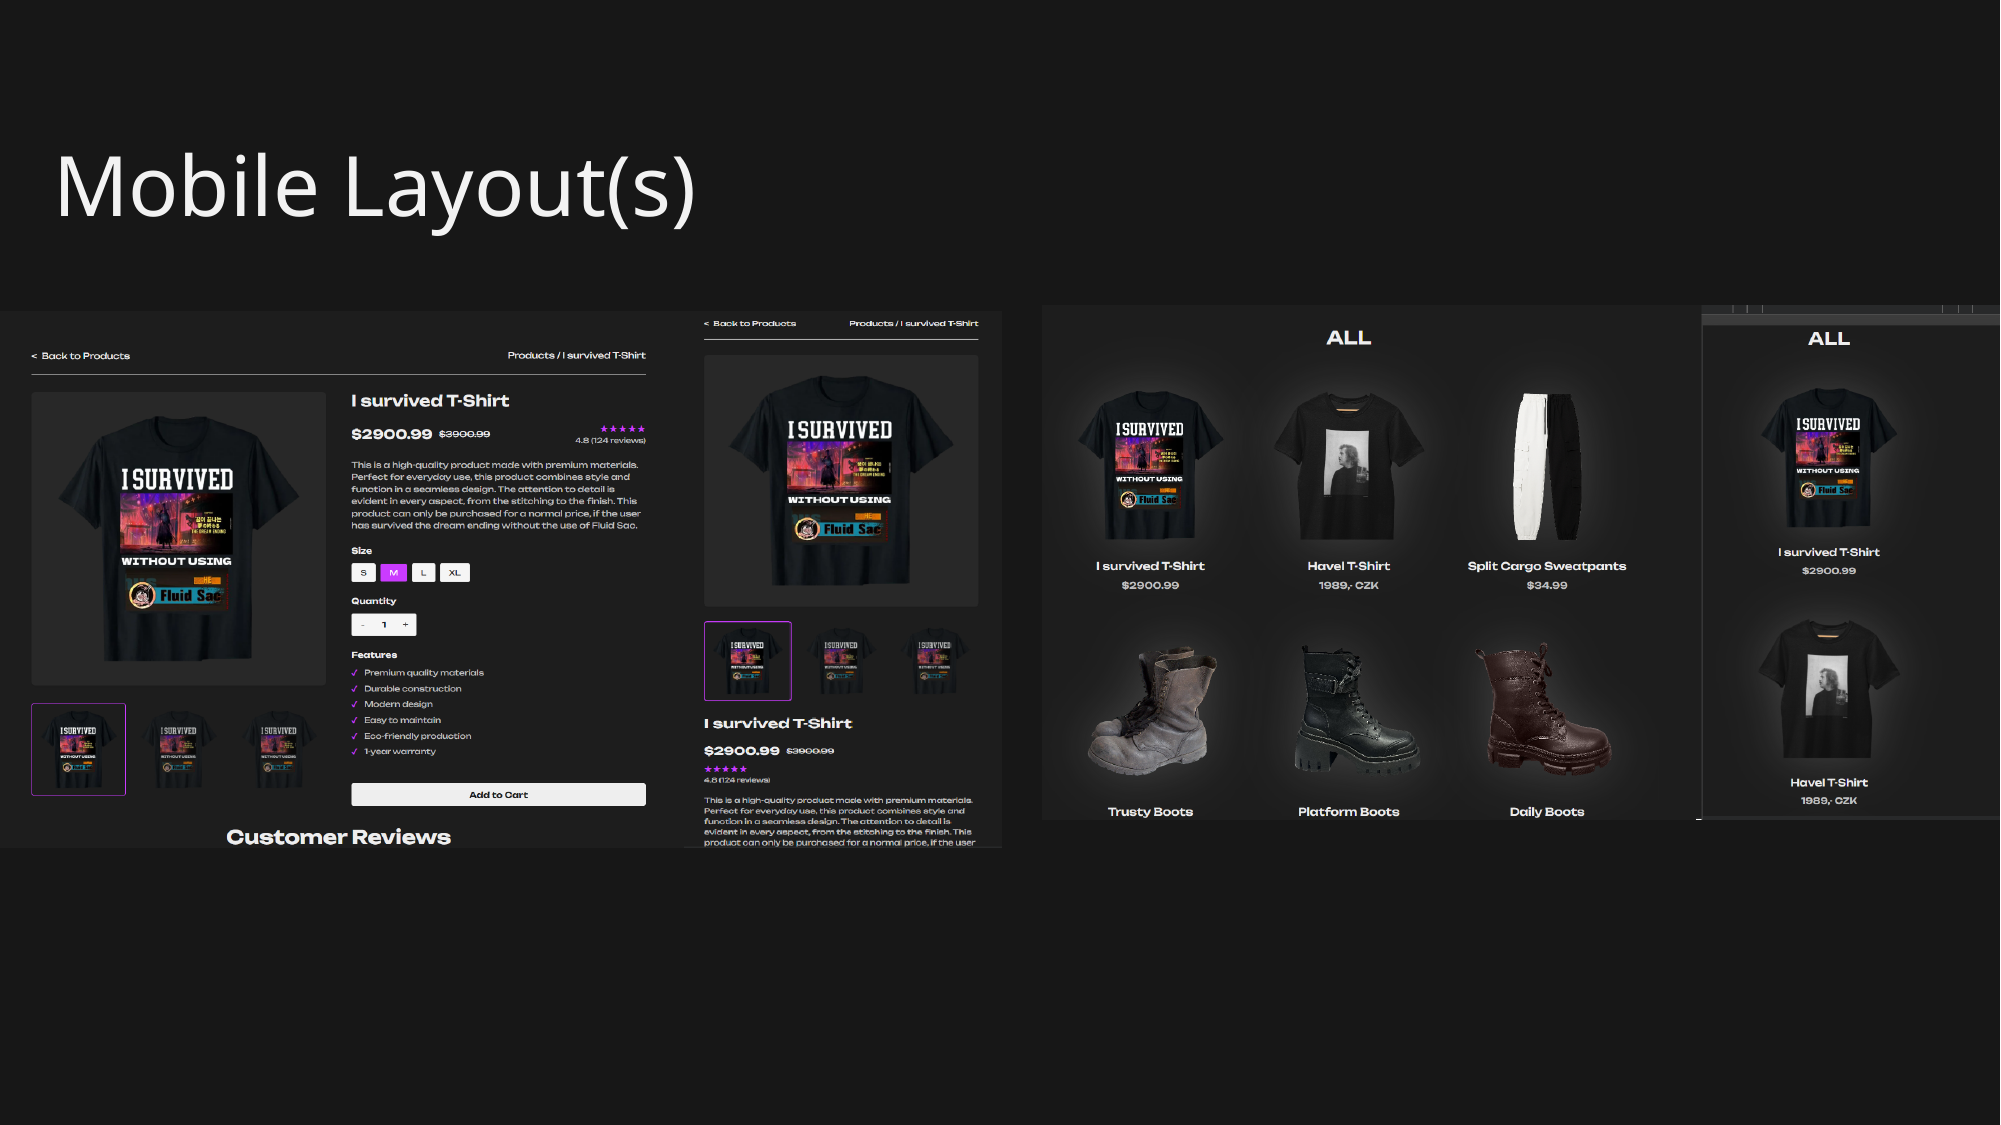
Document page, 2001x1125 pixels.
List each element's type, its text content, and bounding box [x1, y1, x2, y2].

text_box Mobile Layout(s) [38, 0, 1582, 317]
picture [0, 311, 1003, 848]
picture [1041, 304, 2000, 820]
